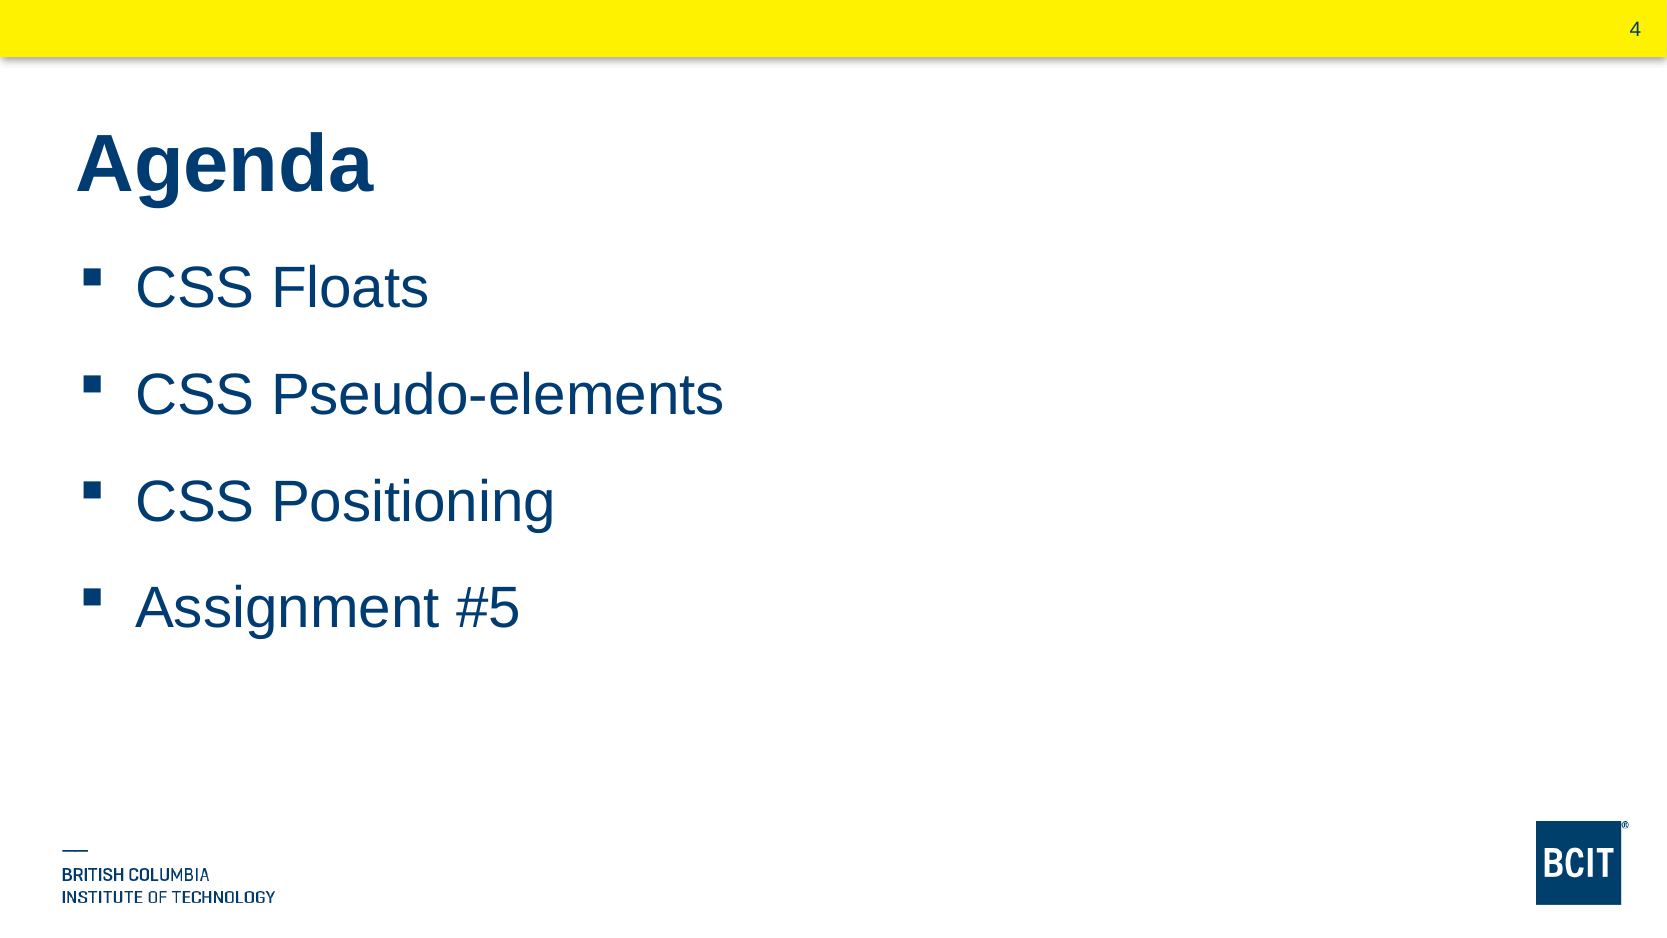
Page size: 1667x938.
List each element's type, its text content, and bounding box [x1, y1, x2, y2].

list CSS Floats CSS Pseudo-elements CSS Positioning Assignment #5 [64, 242, 1449, 801]
picture [1536, 821, 1629, 905]
picture [62, 850, 275, 903]
title Agenda [60, 103, 1449, 210]
